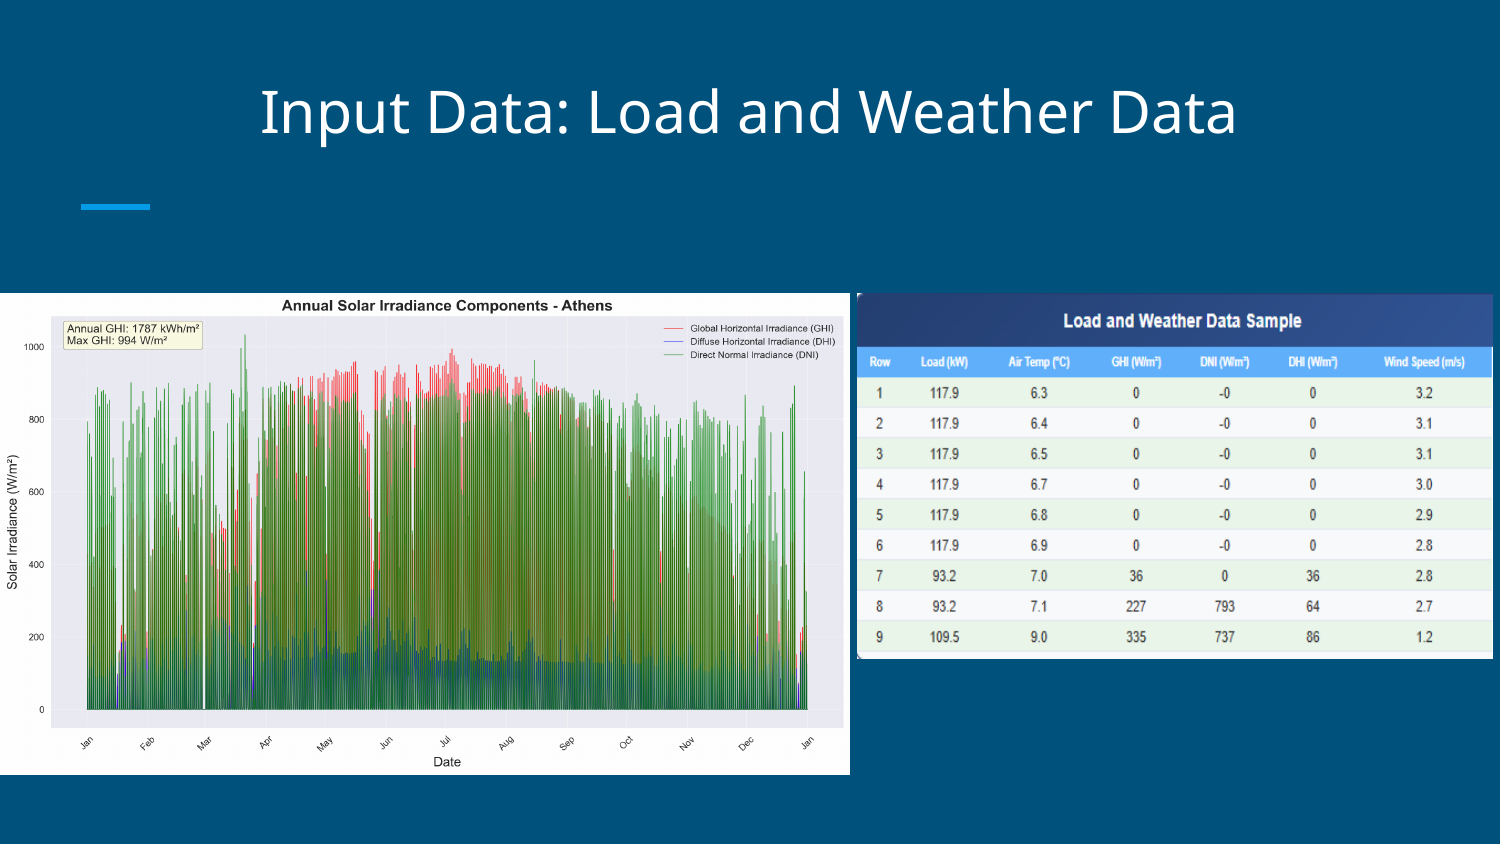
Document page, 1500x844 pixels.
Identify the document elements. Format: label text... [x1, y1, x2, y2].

picture [858, 294, 1492, 658]
title Input Data: Load and Weather Data [63, 47, 1437, 160]
picture [0, 294, 849, 774]
